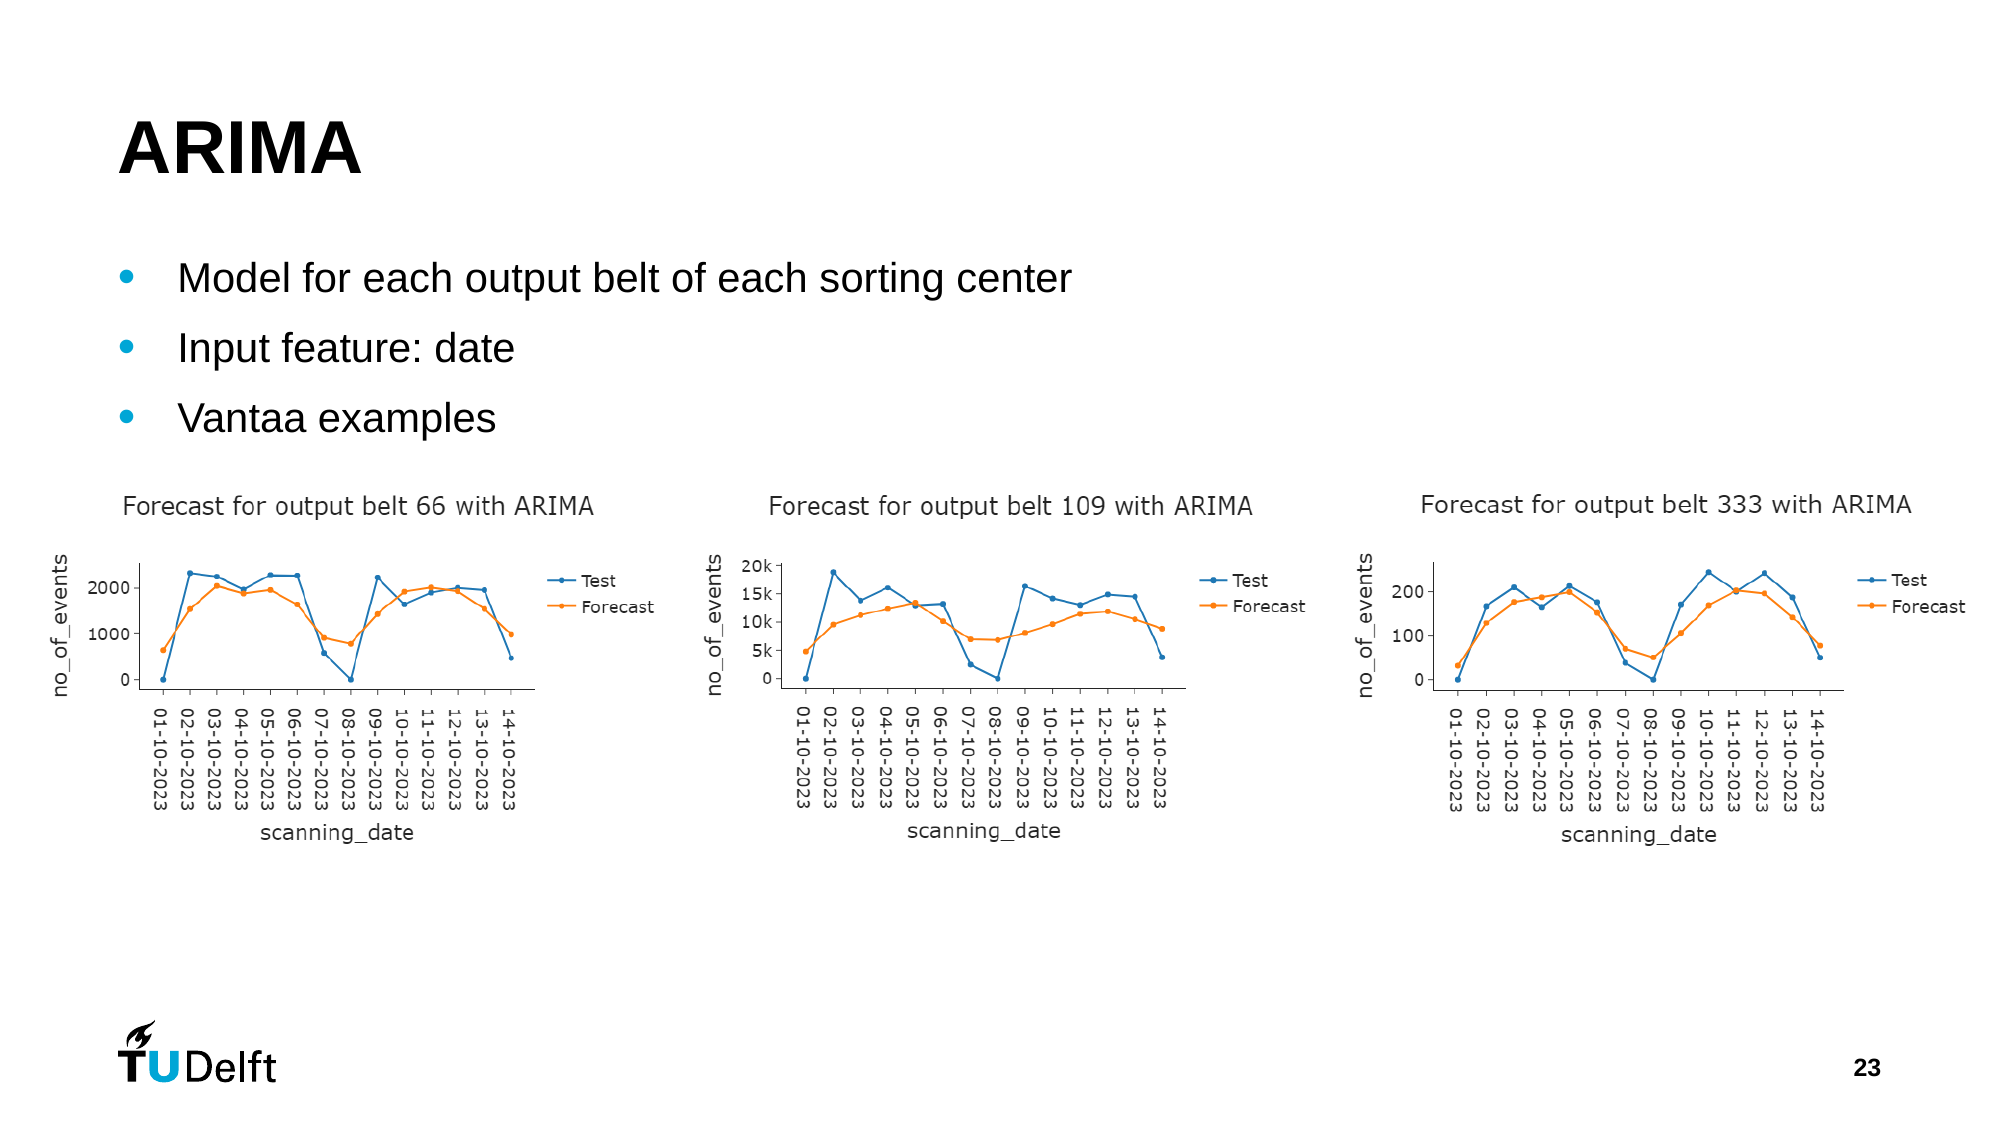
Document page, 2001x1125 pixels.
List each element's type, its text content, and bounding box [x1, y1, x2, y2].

slide_number 23 [1833, 1050, 1882, 1082]
picture [46, 468, 666, 850]
picture [699, 468, 1318, 850]
list Model for each output belt of each sorting center Input feature: date Vantaa examples [117, 256, 1882, 985]
picture [1351, 468, 1974, 850]
title ARIMA [117, 118, 1882, 172]
